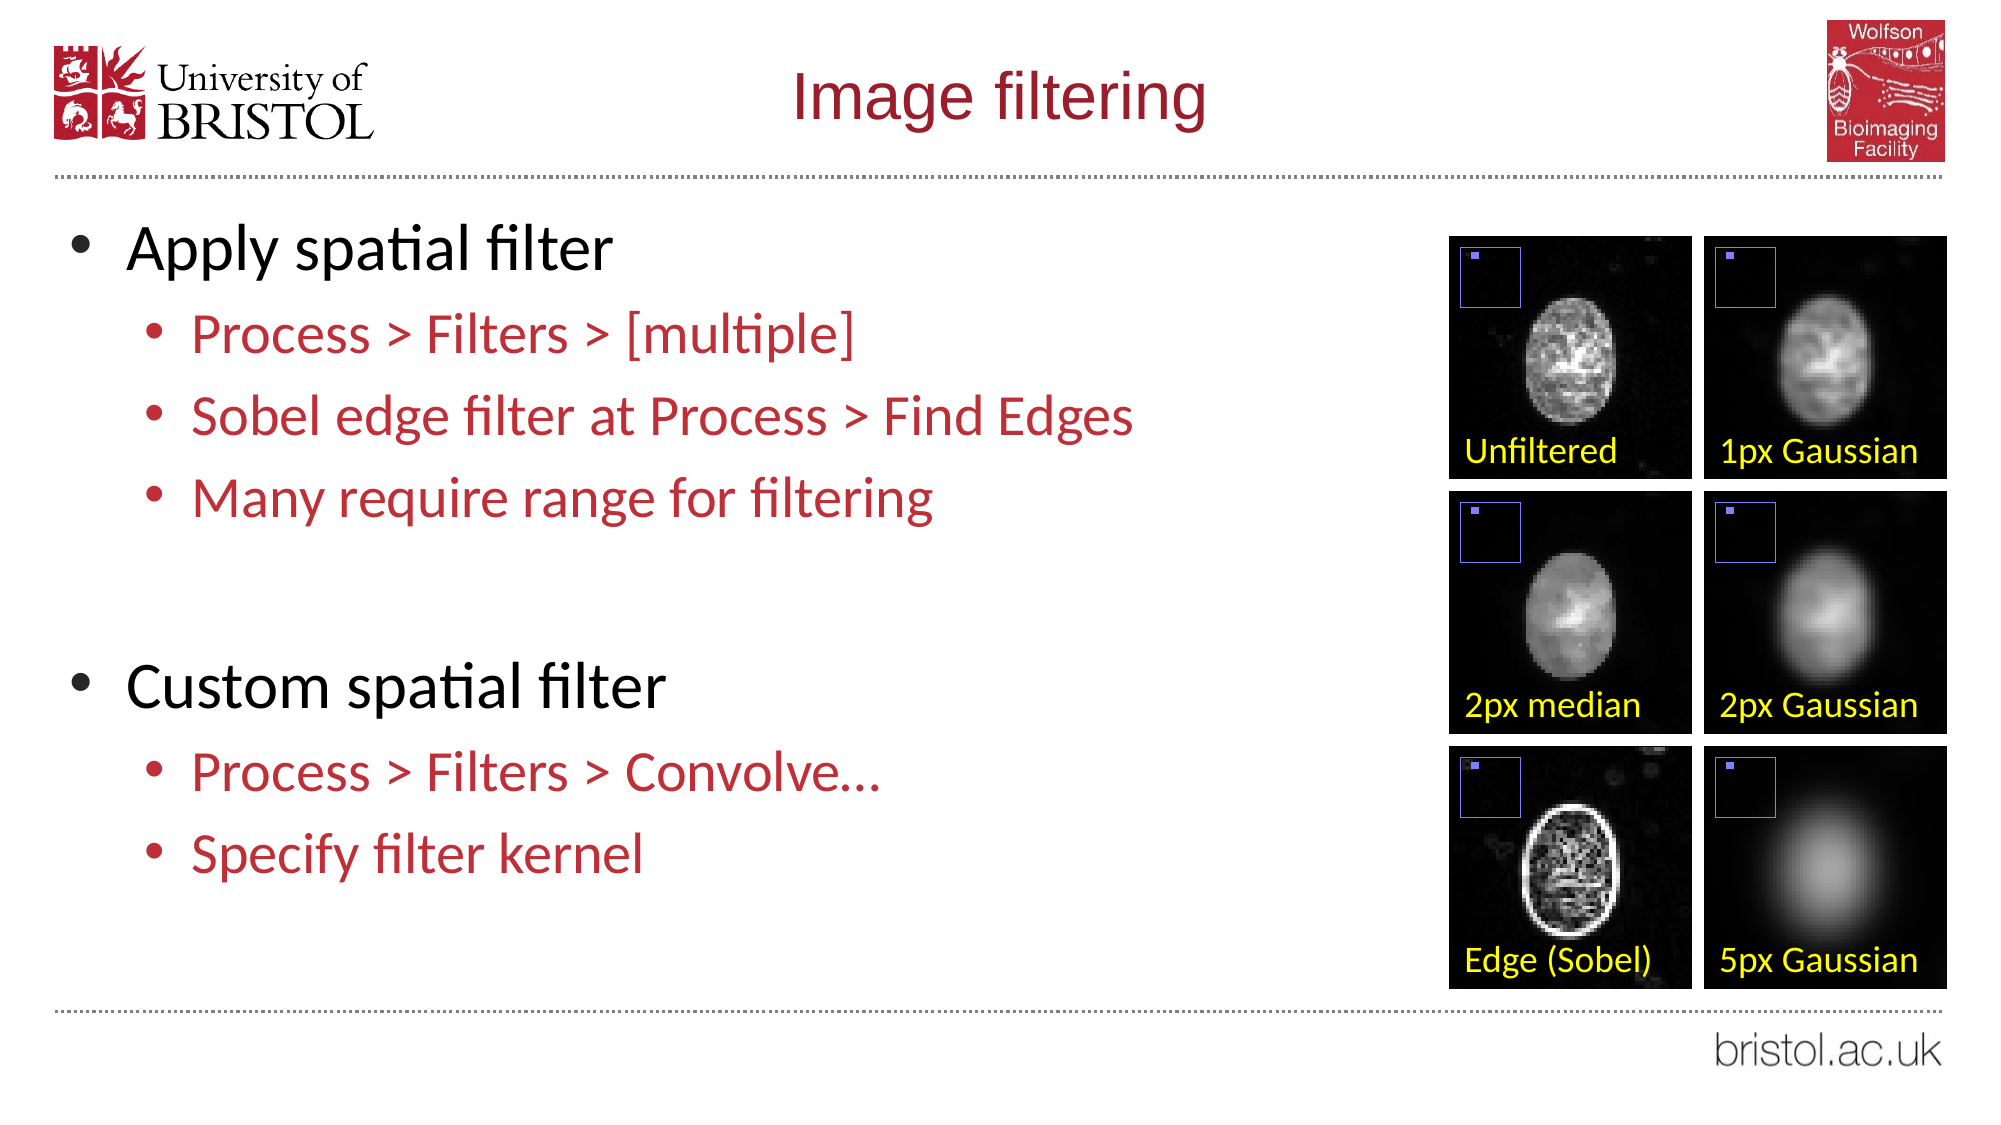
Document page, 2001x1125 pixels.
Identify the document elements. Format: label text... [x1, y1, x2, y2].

picture [1449, 746, 1692, 989]
picture [1449, 236, 1692, 480]
picture [1827, 20, 1945, 162]
picture [1704, 236, 1947, 480]
picture [1449, 491, 1692, 734]
picture [1700, 1023, 1945, 1080]
title Image filtering [396, 41, 1604, 140]
picture [54, 46, 374, 140]
picture [1704, 746, 1947, 989]
picture [1704, 491, 1947, 734]
list Apply spatial filter Process > Filters > [multiple] Sobel edge filter at Process > Find Edges Many require range for filtering Custom spatial filter Process > Filters > Convolve… Specify filter kernel [55, 196, 1271, 1005]
